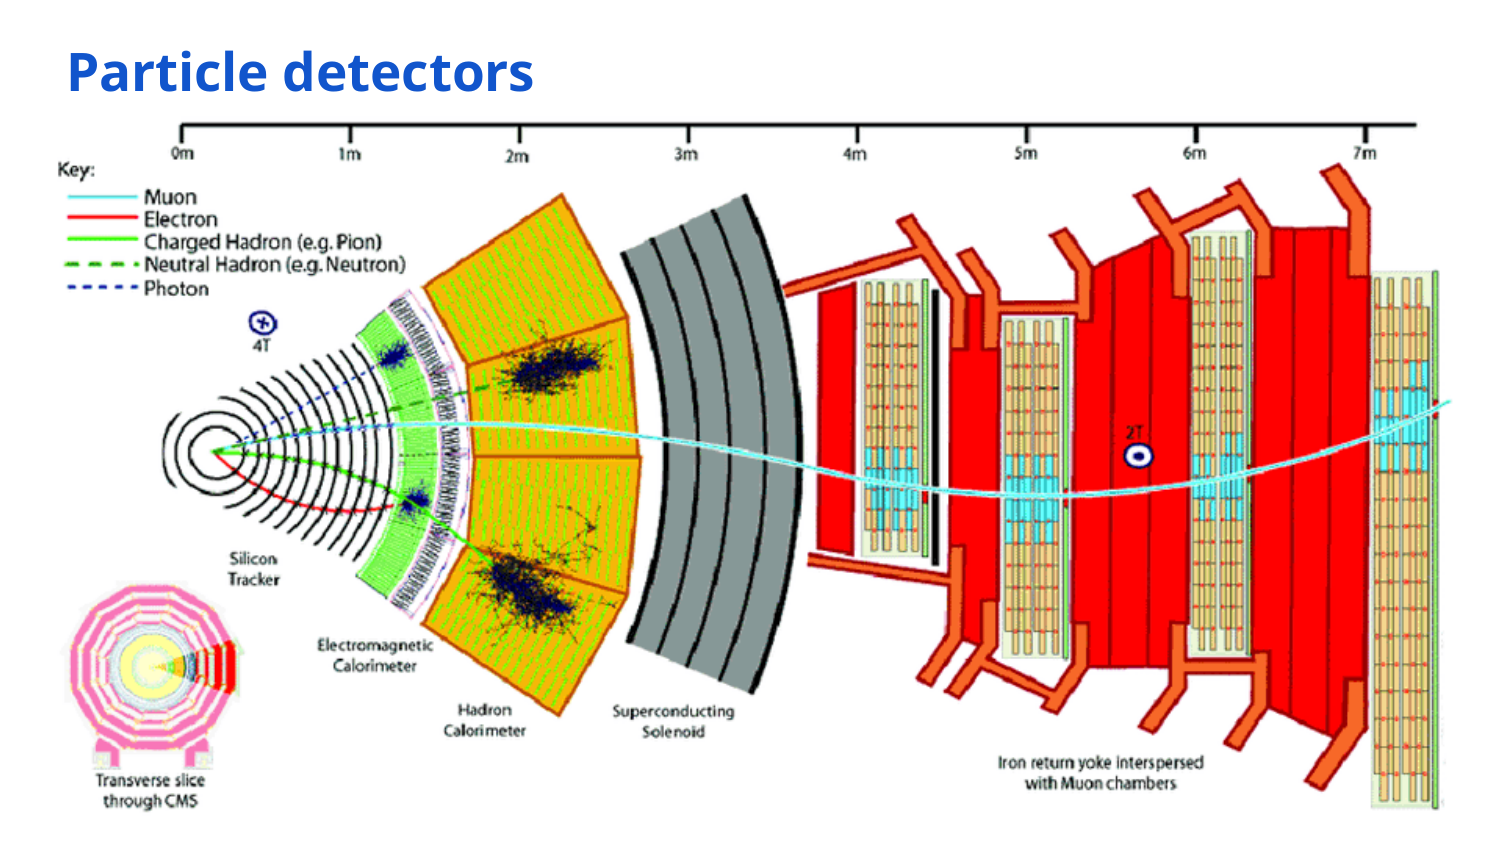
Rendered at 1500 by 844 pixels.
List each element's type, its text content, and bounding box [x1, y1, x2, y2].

picture [46, 105, 1454, 828]
title Particle detectors [51, 23, 1449, 103]
